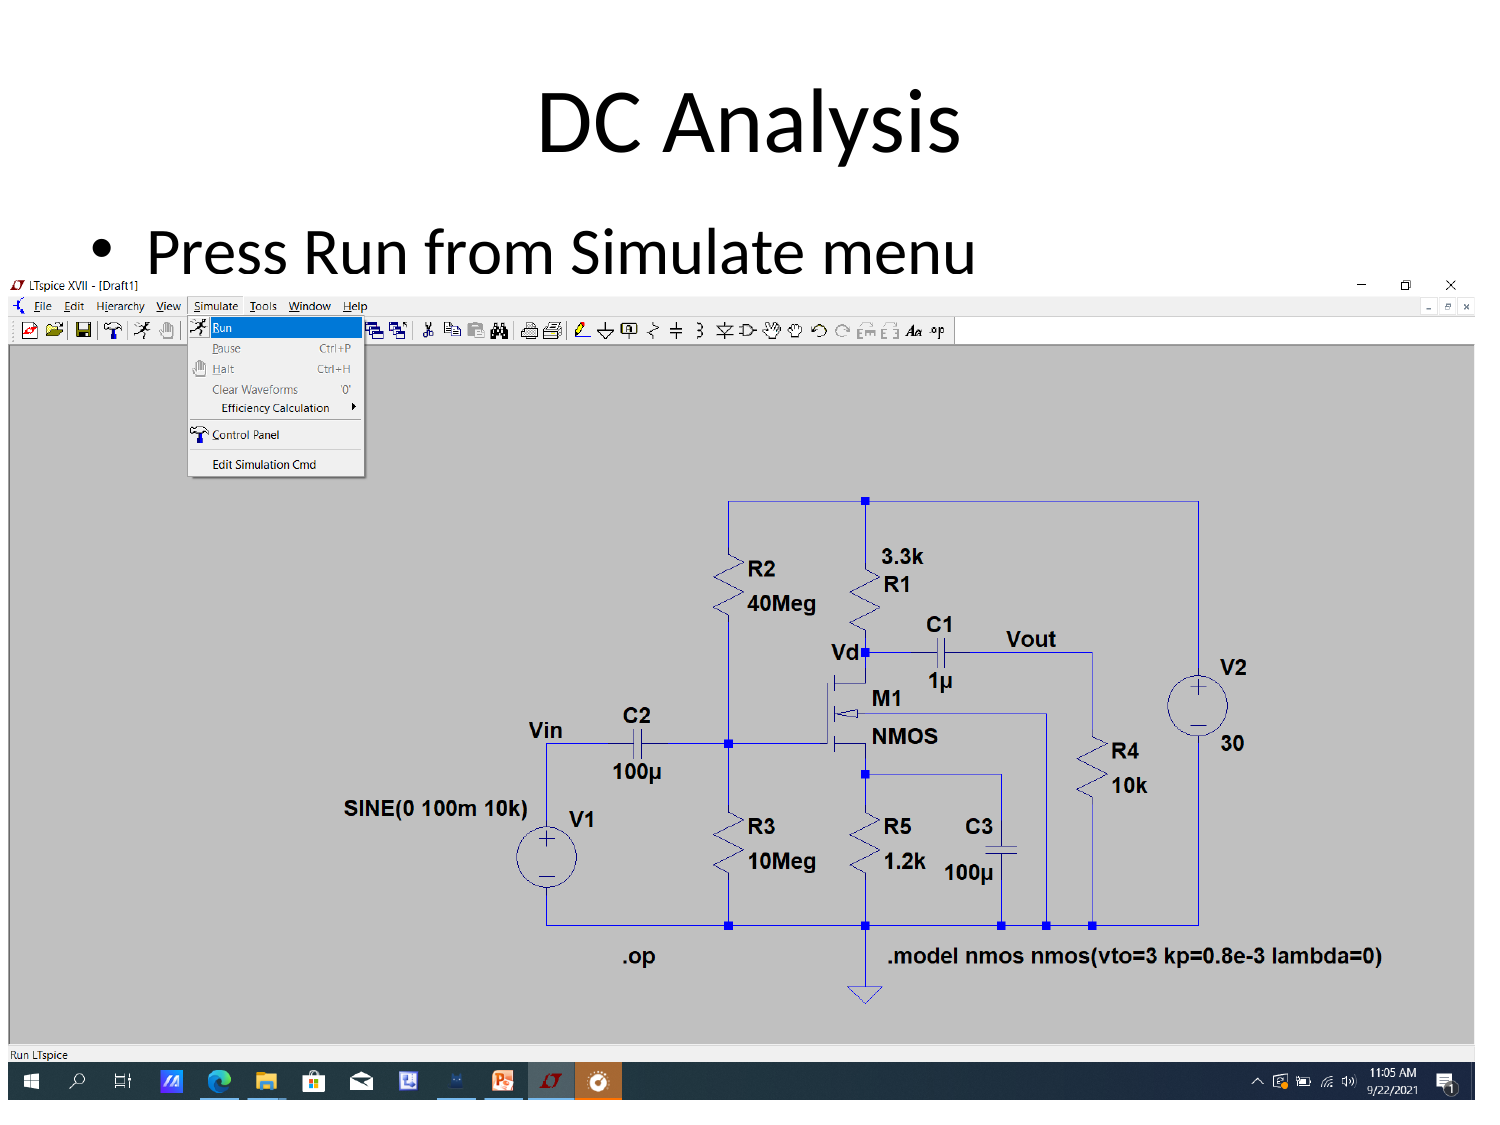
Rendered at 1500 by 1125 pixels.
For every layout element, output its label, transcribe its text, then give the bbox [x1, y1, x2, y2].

title DC Analysis [75, 45, 1425, 188]
list Press Run from Simulate menu [75, 200, 1425, 273]
picture [8, 274, 1476, 1101]
